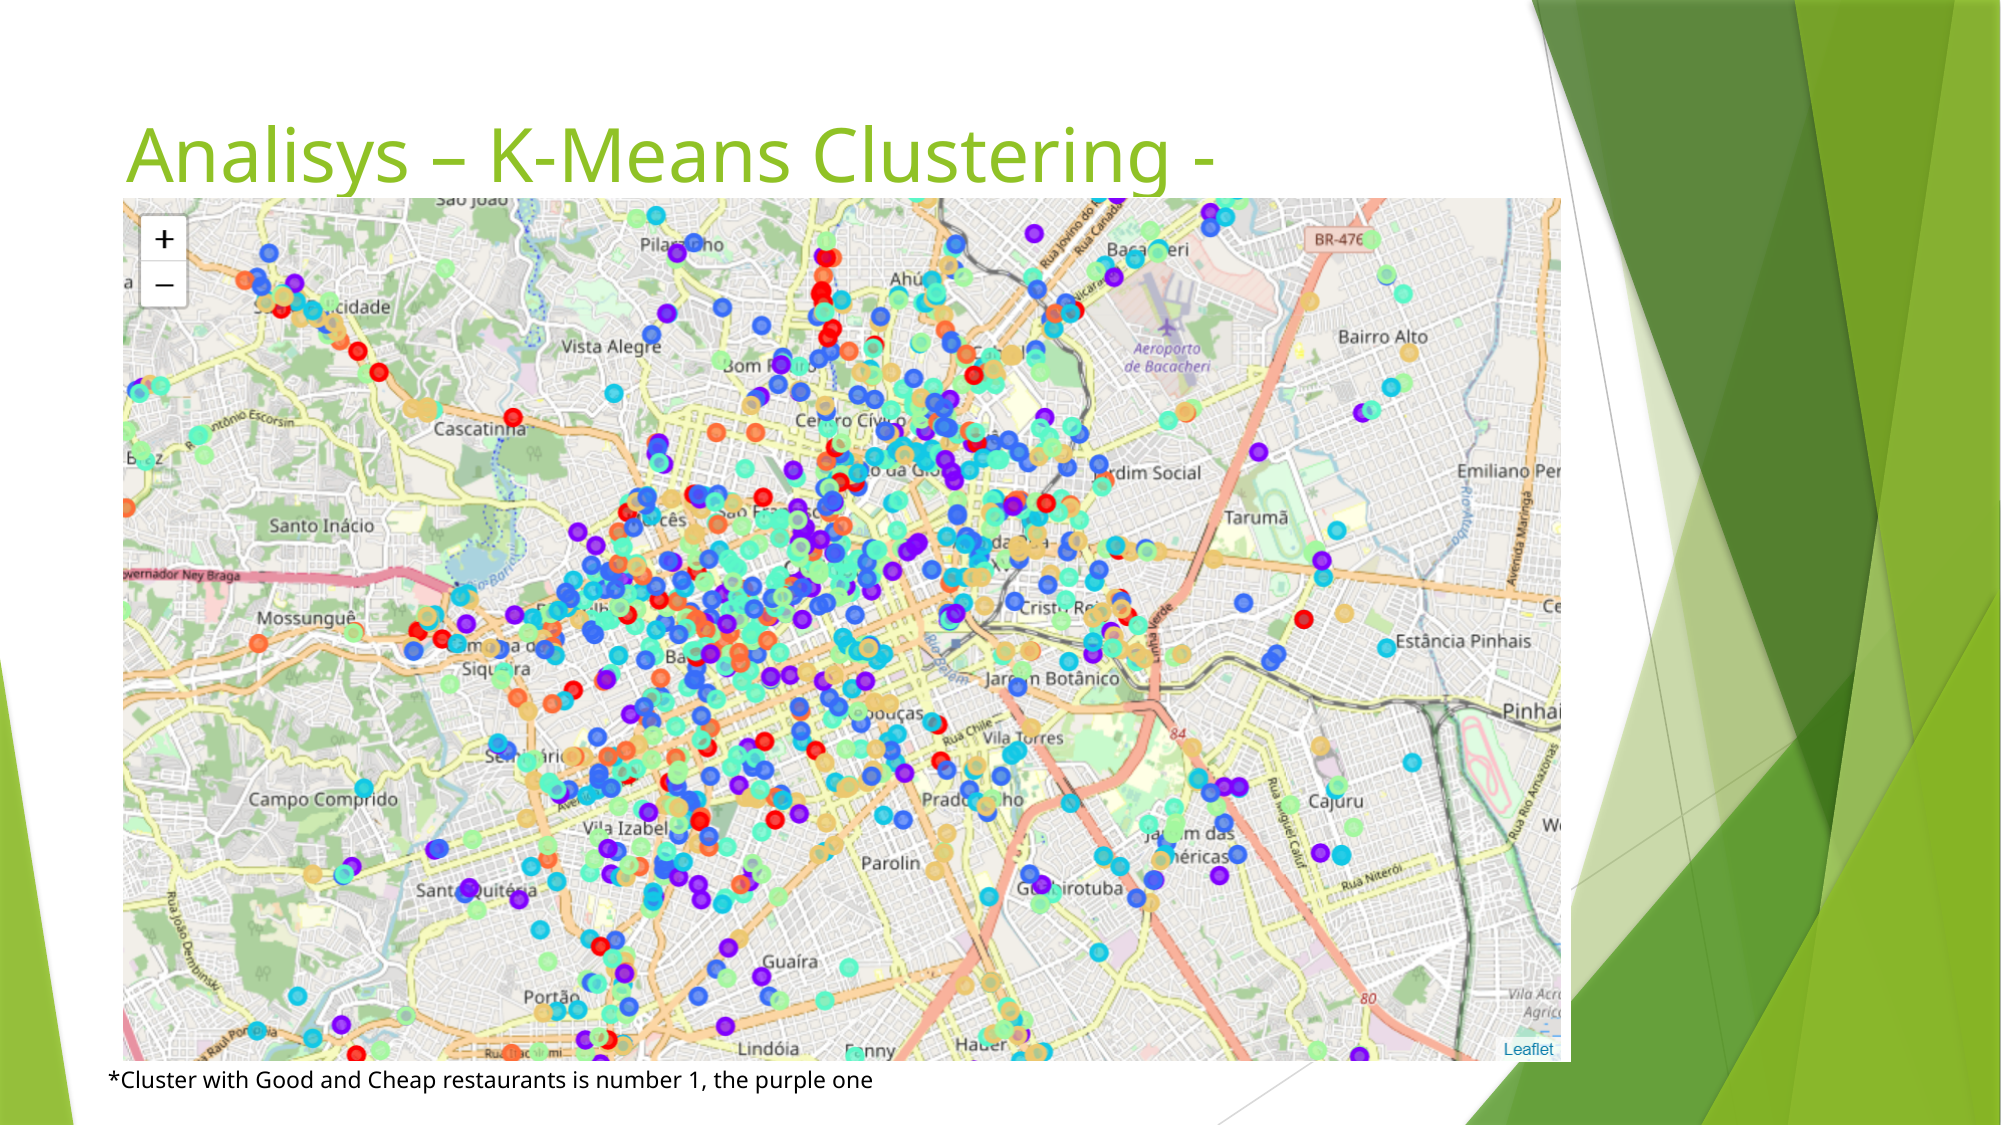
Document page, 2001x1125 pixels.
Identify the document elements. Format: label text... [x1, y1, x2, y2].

text_box *Cluster with Good and Cheap restaurants is number 1, the purple one [93, 1058, 890, 1101]
title Analisys – K-Means Clustering - Clusters [111, 99, 1522, 317]
picture [122, 197, 1572, 1063]
